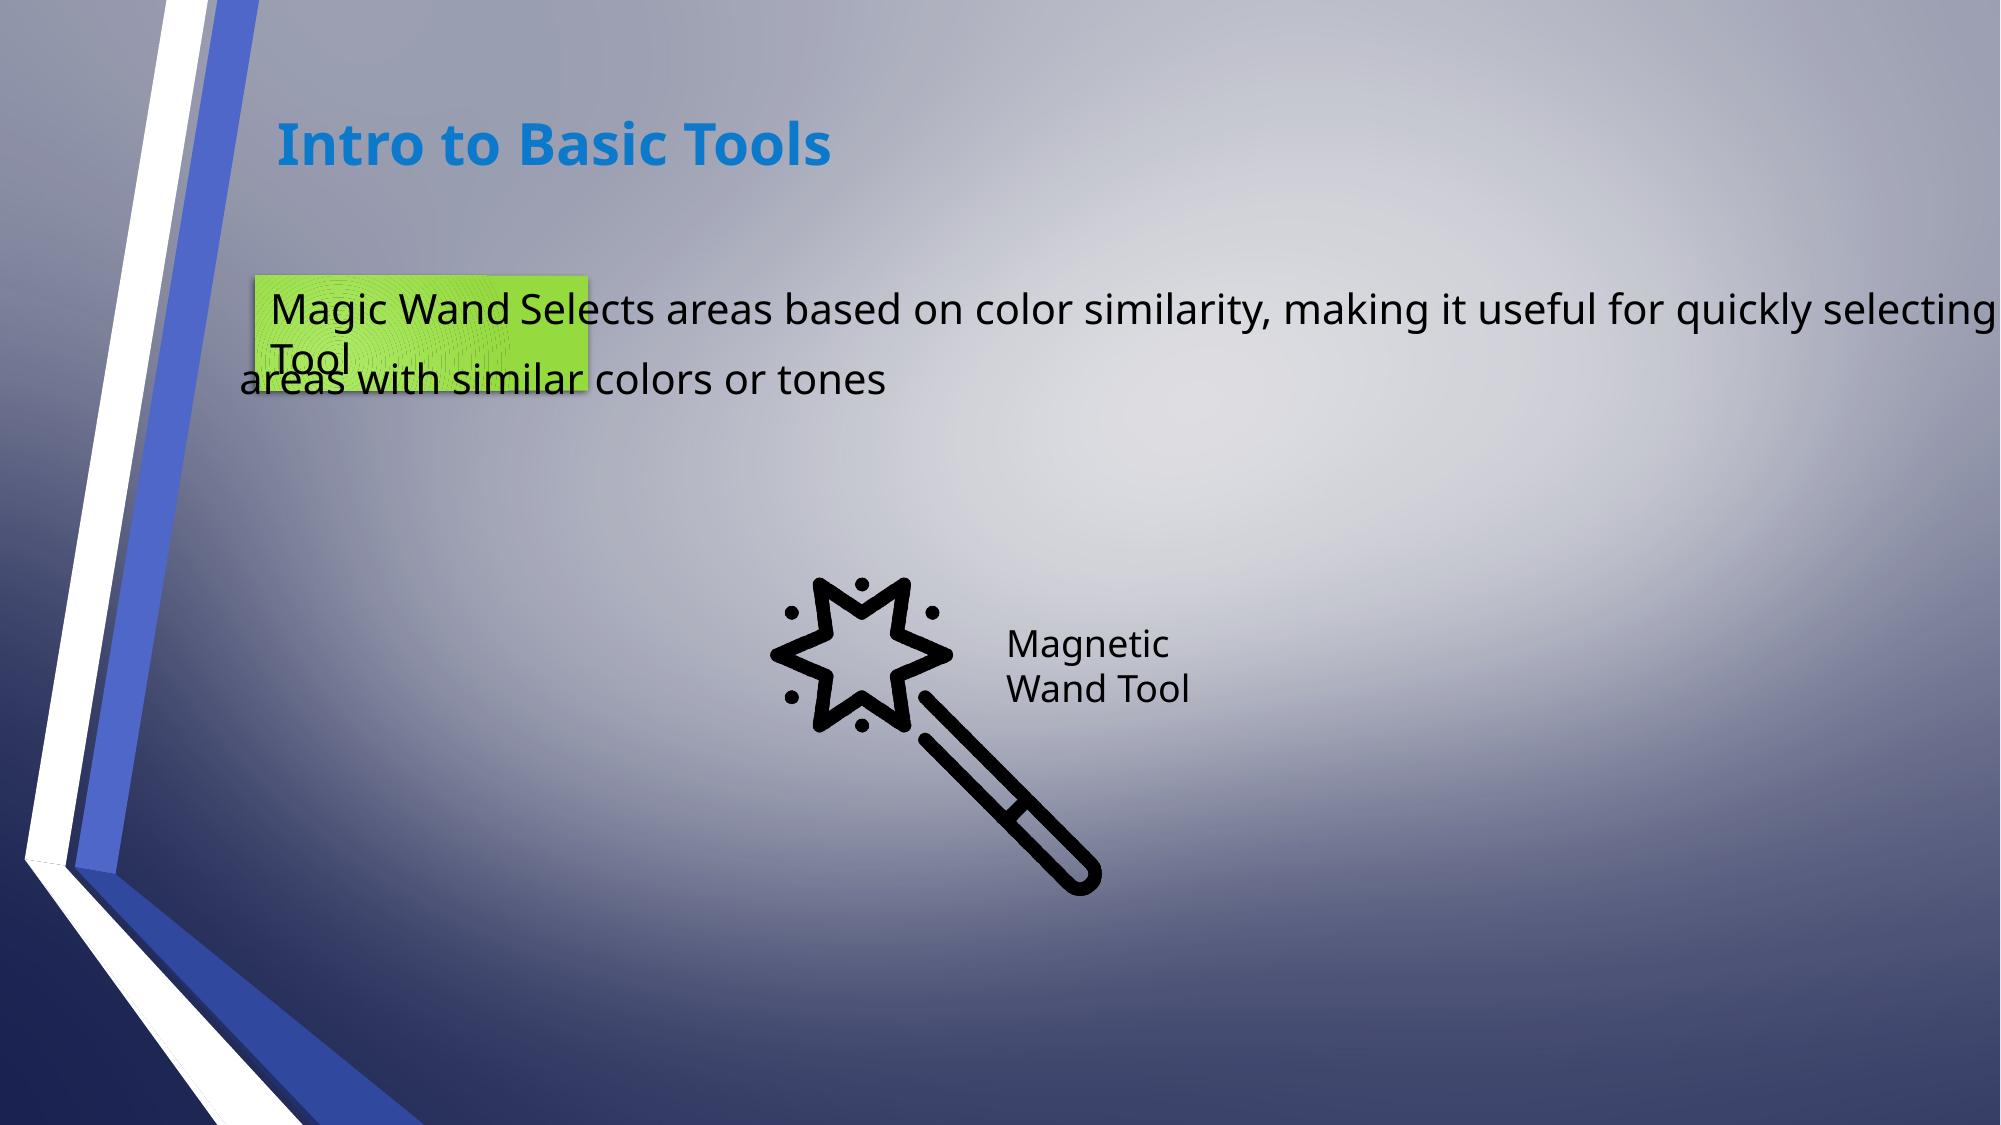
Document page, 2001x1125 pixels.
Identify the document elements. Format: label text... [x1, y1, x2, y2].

text_box Magnetic Wand Tool [1102, 612, 1213, 718]
picture [769, 570, 1102, 903]
text_box Magic Wand Tool [255, 275, 589, 345]
text_box Selects areas based on color similarity, making it useful for quickly selecting [505, 275, 2000, 341]
text_box areas with similar colors or tones [224, 345, 902, 411]
text_box Intro to Basic Tools [263, 100, 847, 185]
